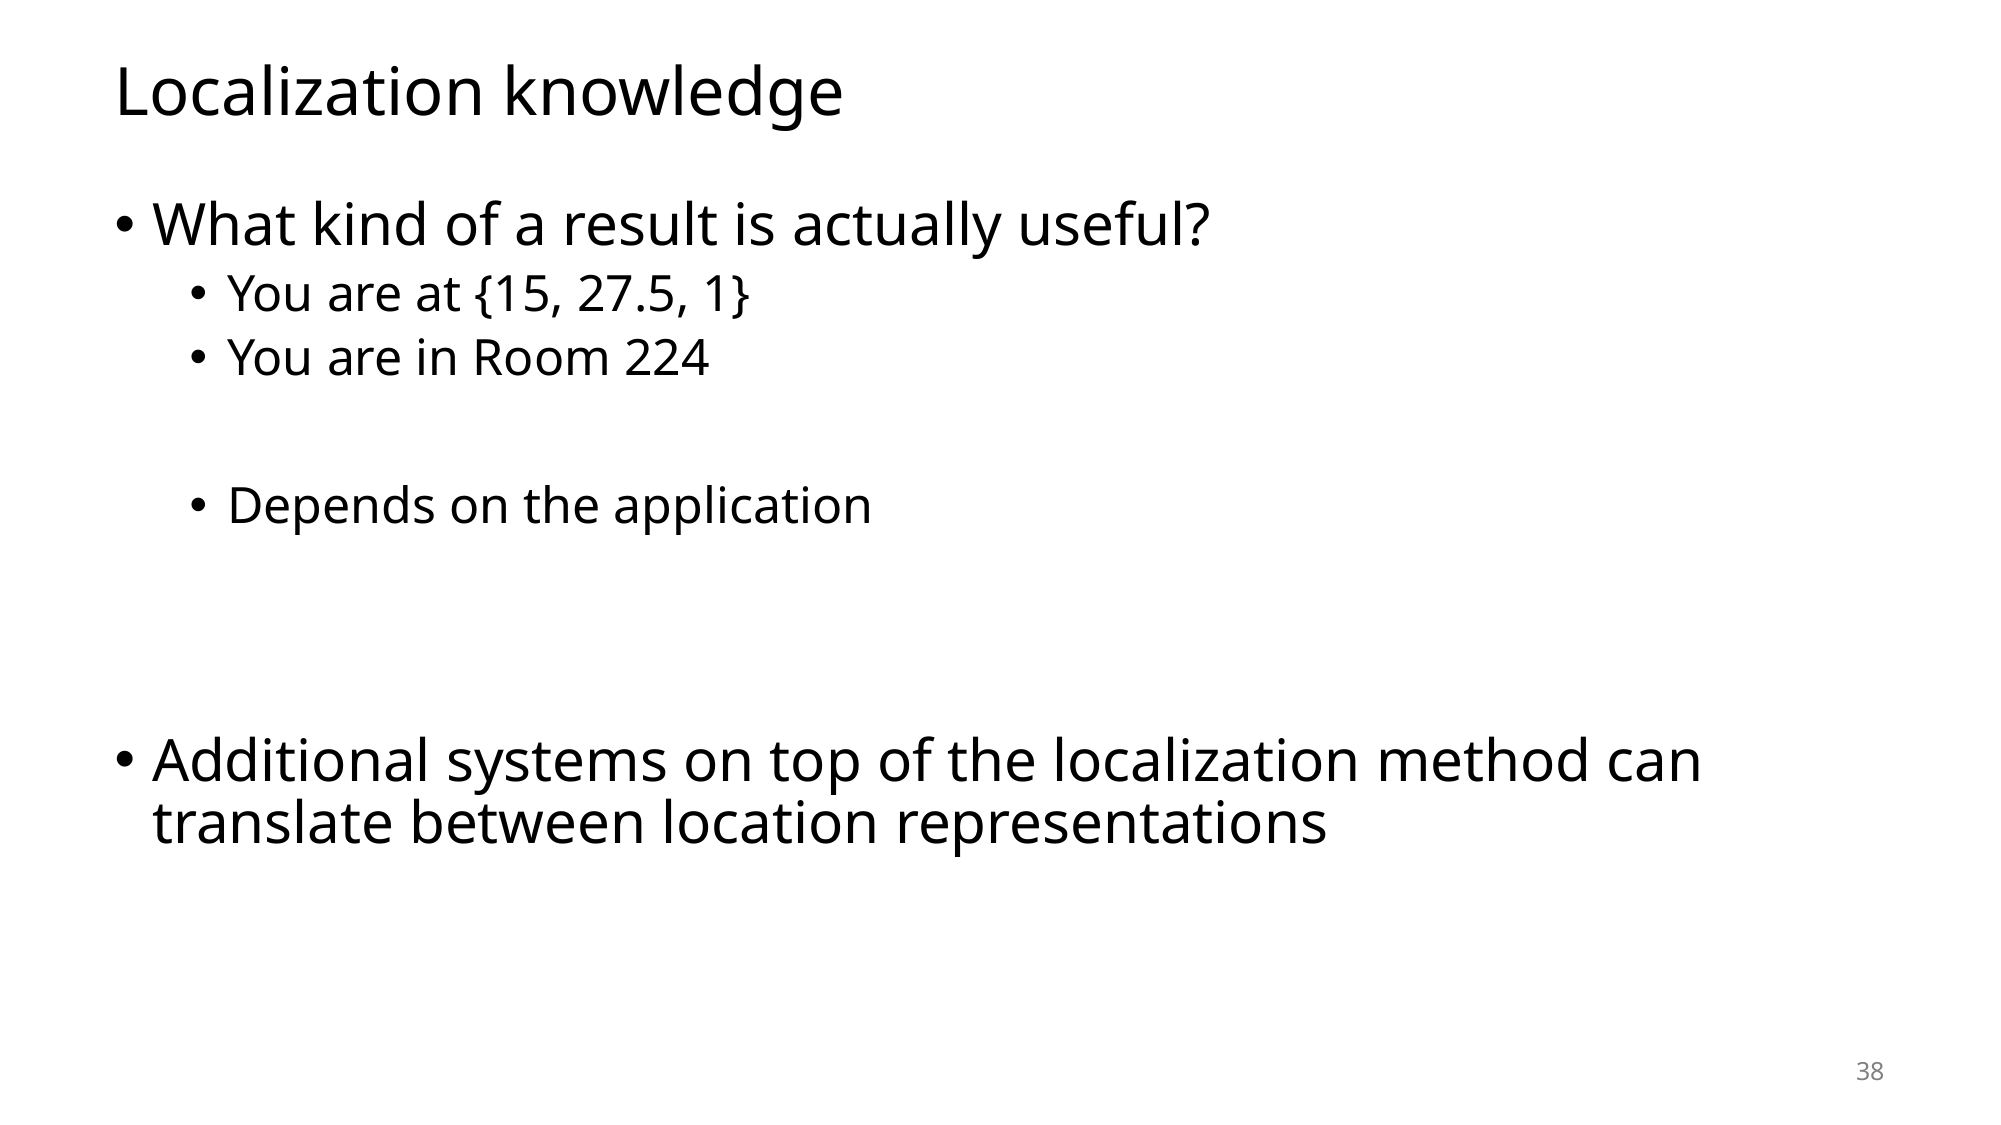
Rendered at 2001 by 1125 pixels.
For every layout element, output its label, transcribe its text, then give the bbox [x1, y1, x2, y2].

list What kind of a result is actually useful? You are at {15, 27.5, 1} You are in Room 224 Depends on the application Additional systems on top of the localization method can translate between location representations [99, 187, 1900, 1013]
slide_number 38 [1749, 1042, 1900, 1103]
title Localization knowledge [99, 37, 1900, 150]
